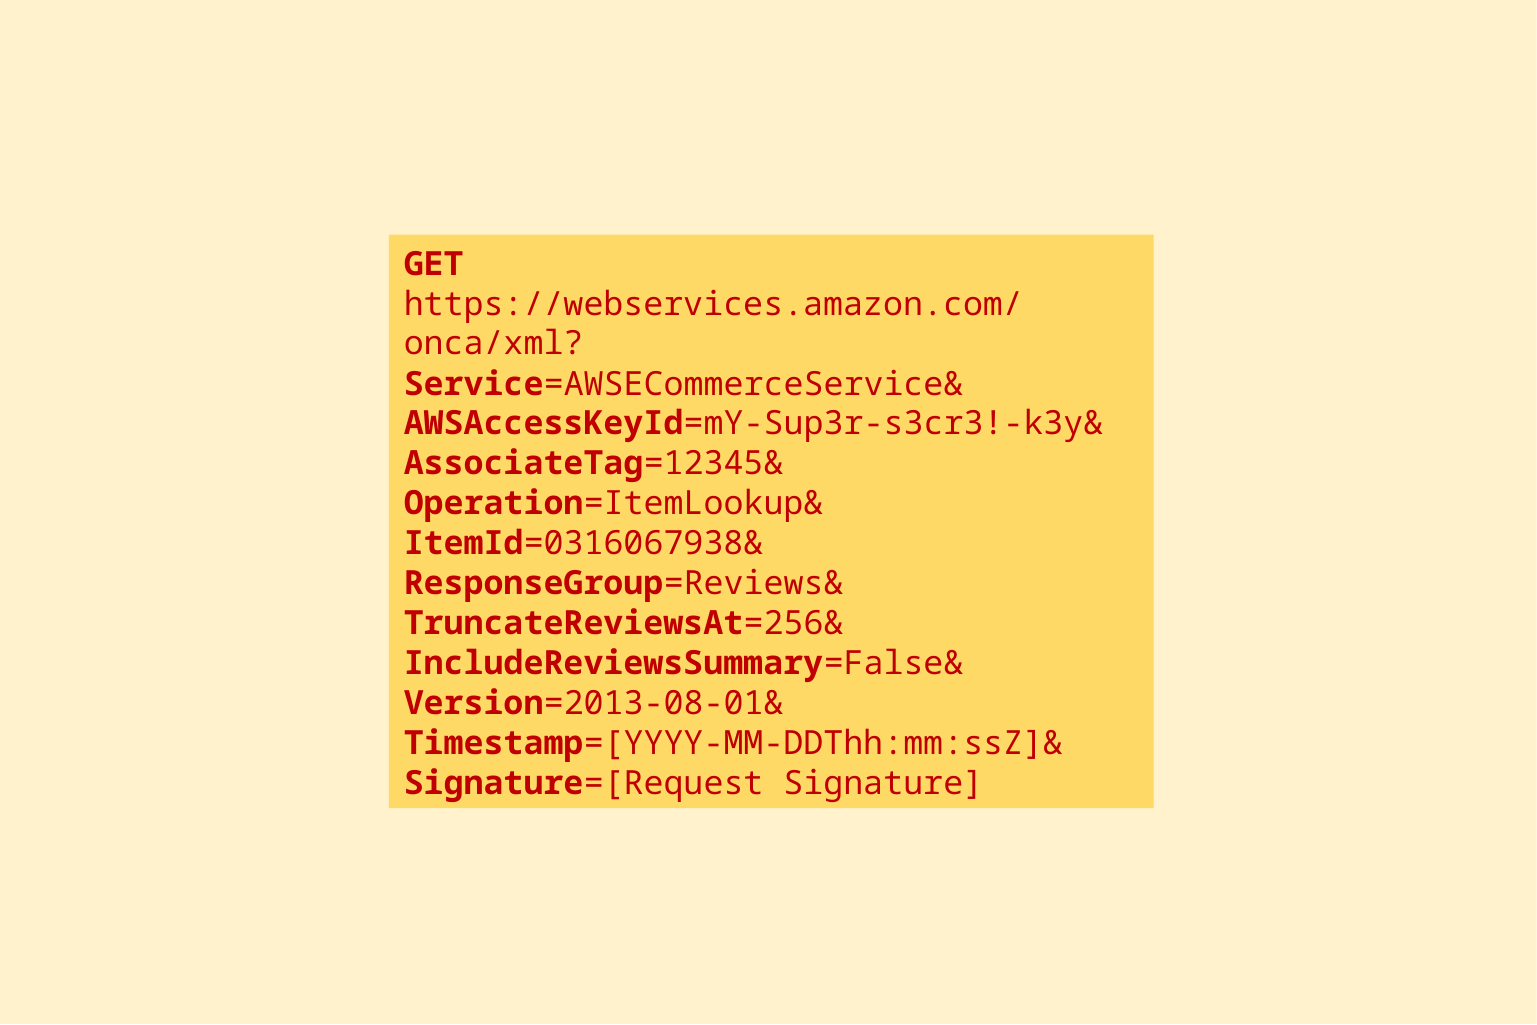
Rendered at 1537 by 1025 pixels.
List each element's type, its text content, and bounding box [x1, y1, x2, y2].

text_box GET https://webservices.amazon.com/onca/xml? Service=AWSECommerceService& AWSAccessKeyId=mY-Sup3r-s3cr3!-k3y& AssociateTag=12345& Operation=ItemLookup& ItemId=0316067938& ResponseGroup=Reviews& TruncateReviewsAt=256& IncludeReviewsSummary=False& Version=2013-08-01& Timestamp=[YYYY-MM-DDThh:mm:ssZ]& Signature=[Request Signature] [388, 234, 1154, 809]
